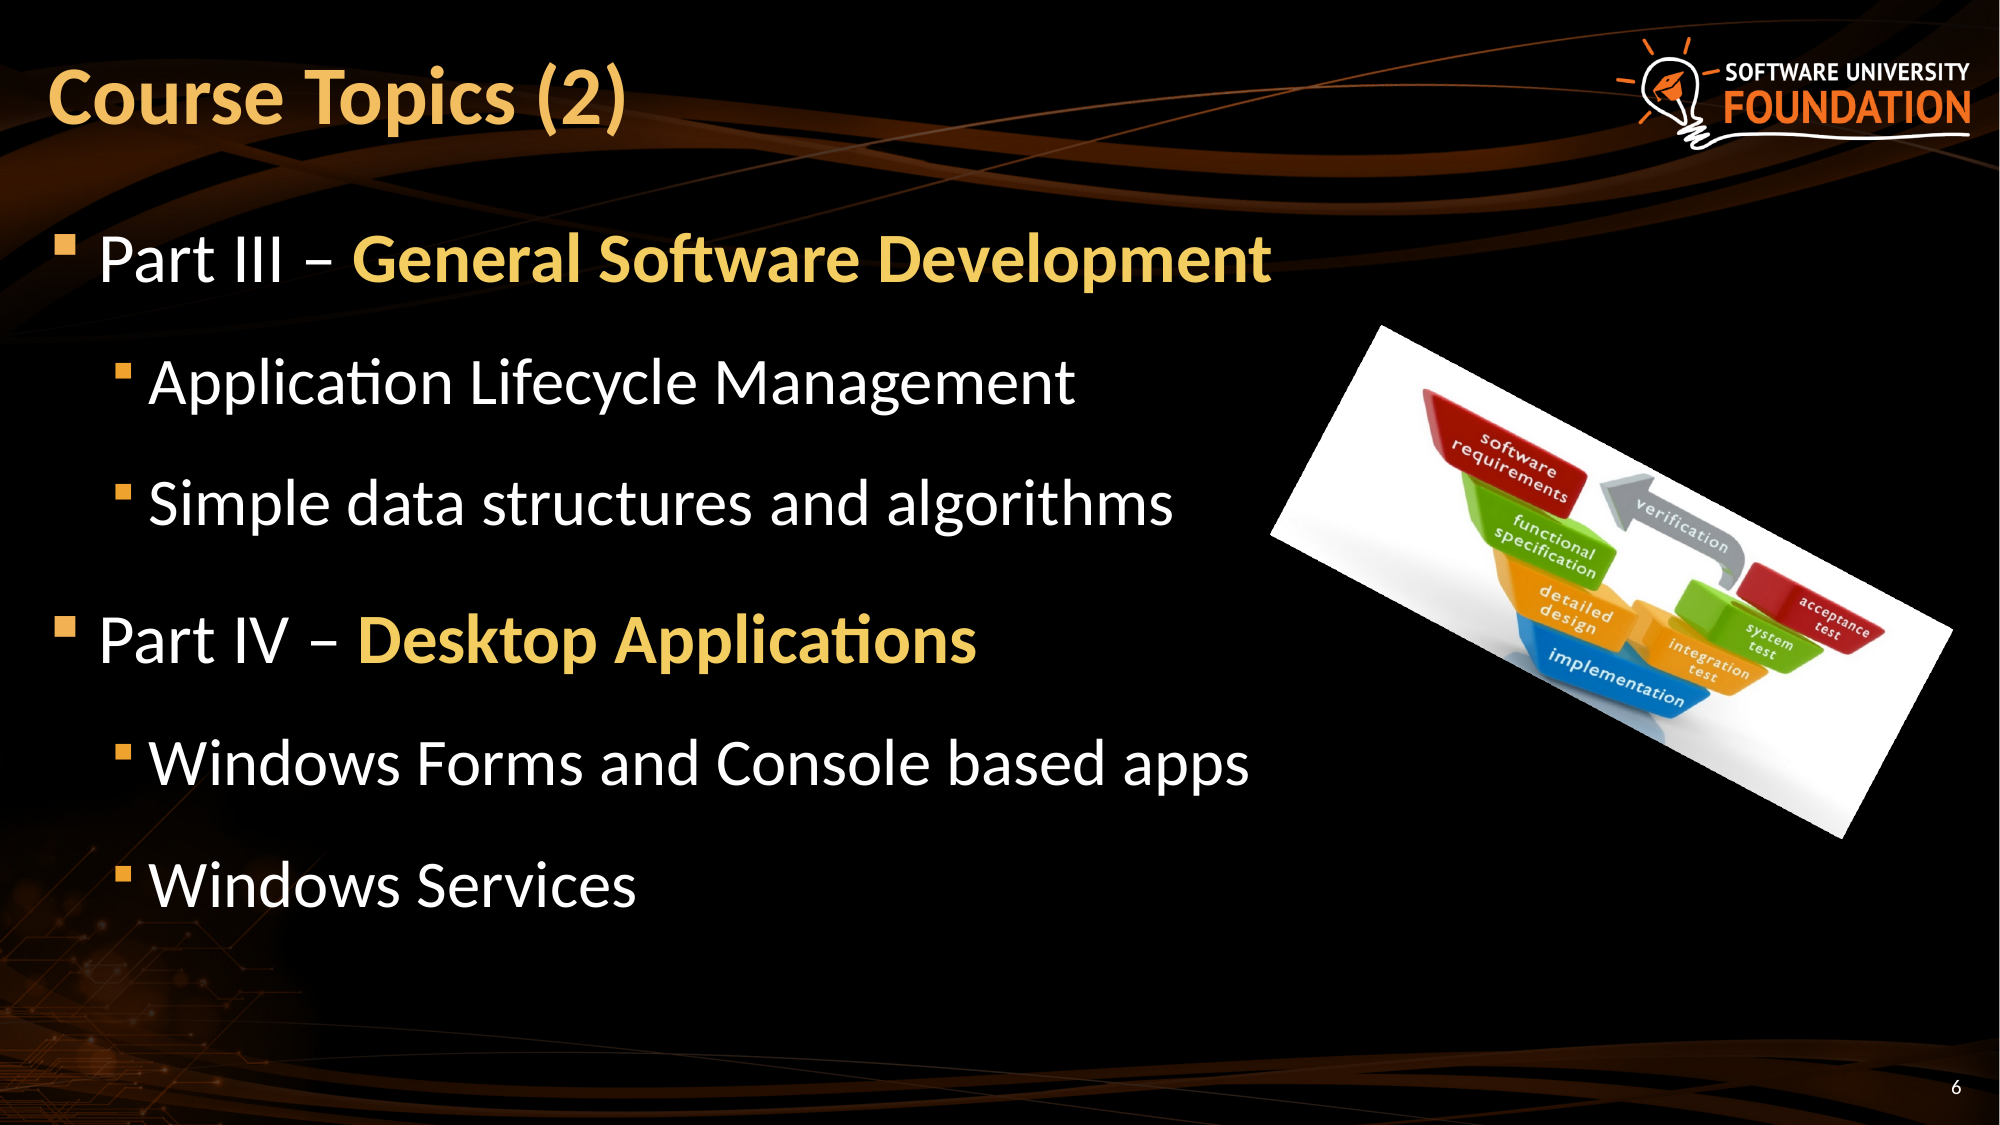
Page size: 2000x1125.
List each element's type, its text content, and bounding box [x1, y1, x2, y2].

title Course Topics (2) [30, 6, 1602, 189]
picture [0, 0, 2000, 1125]
list Part III – General Software Development Application Lifecycle Management Simple data structures and algorithms Part IV – Desktop Applications Windows Forms and Console based apps Windows Services [31, 188, 1968, 1103]
